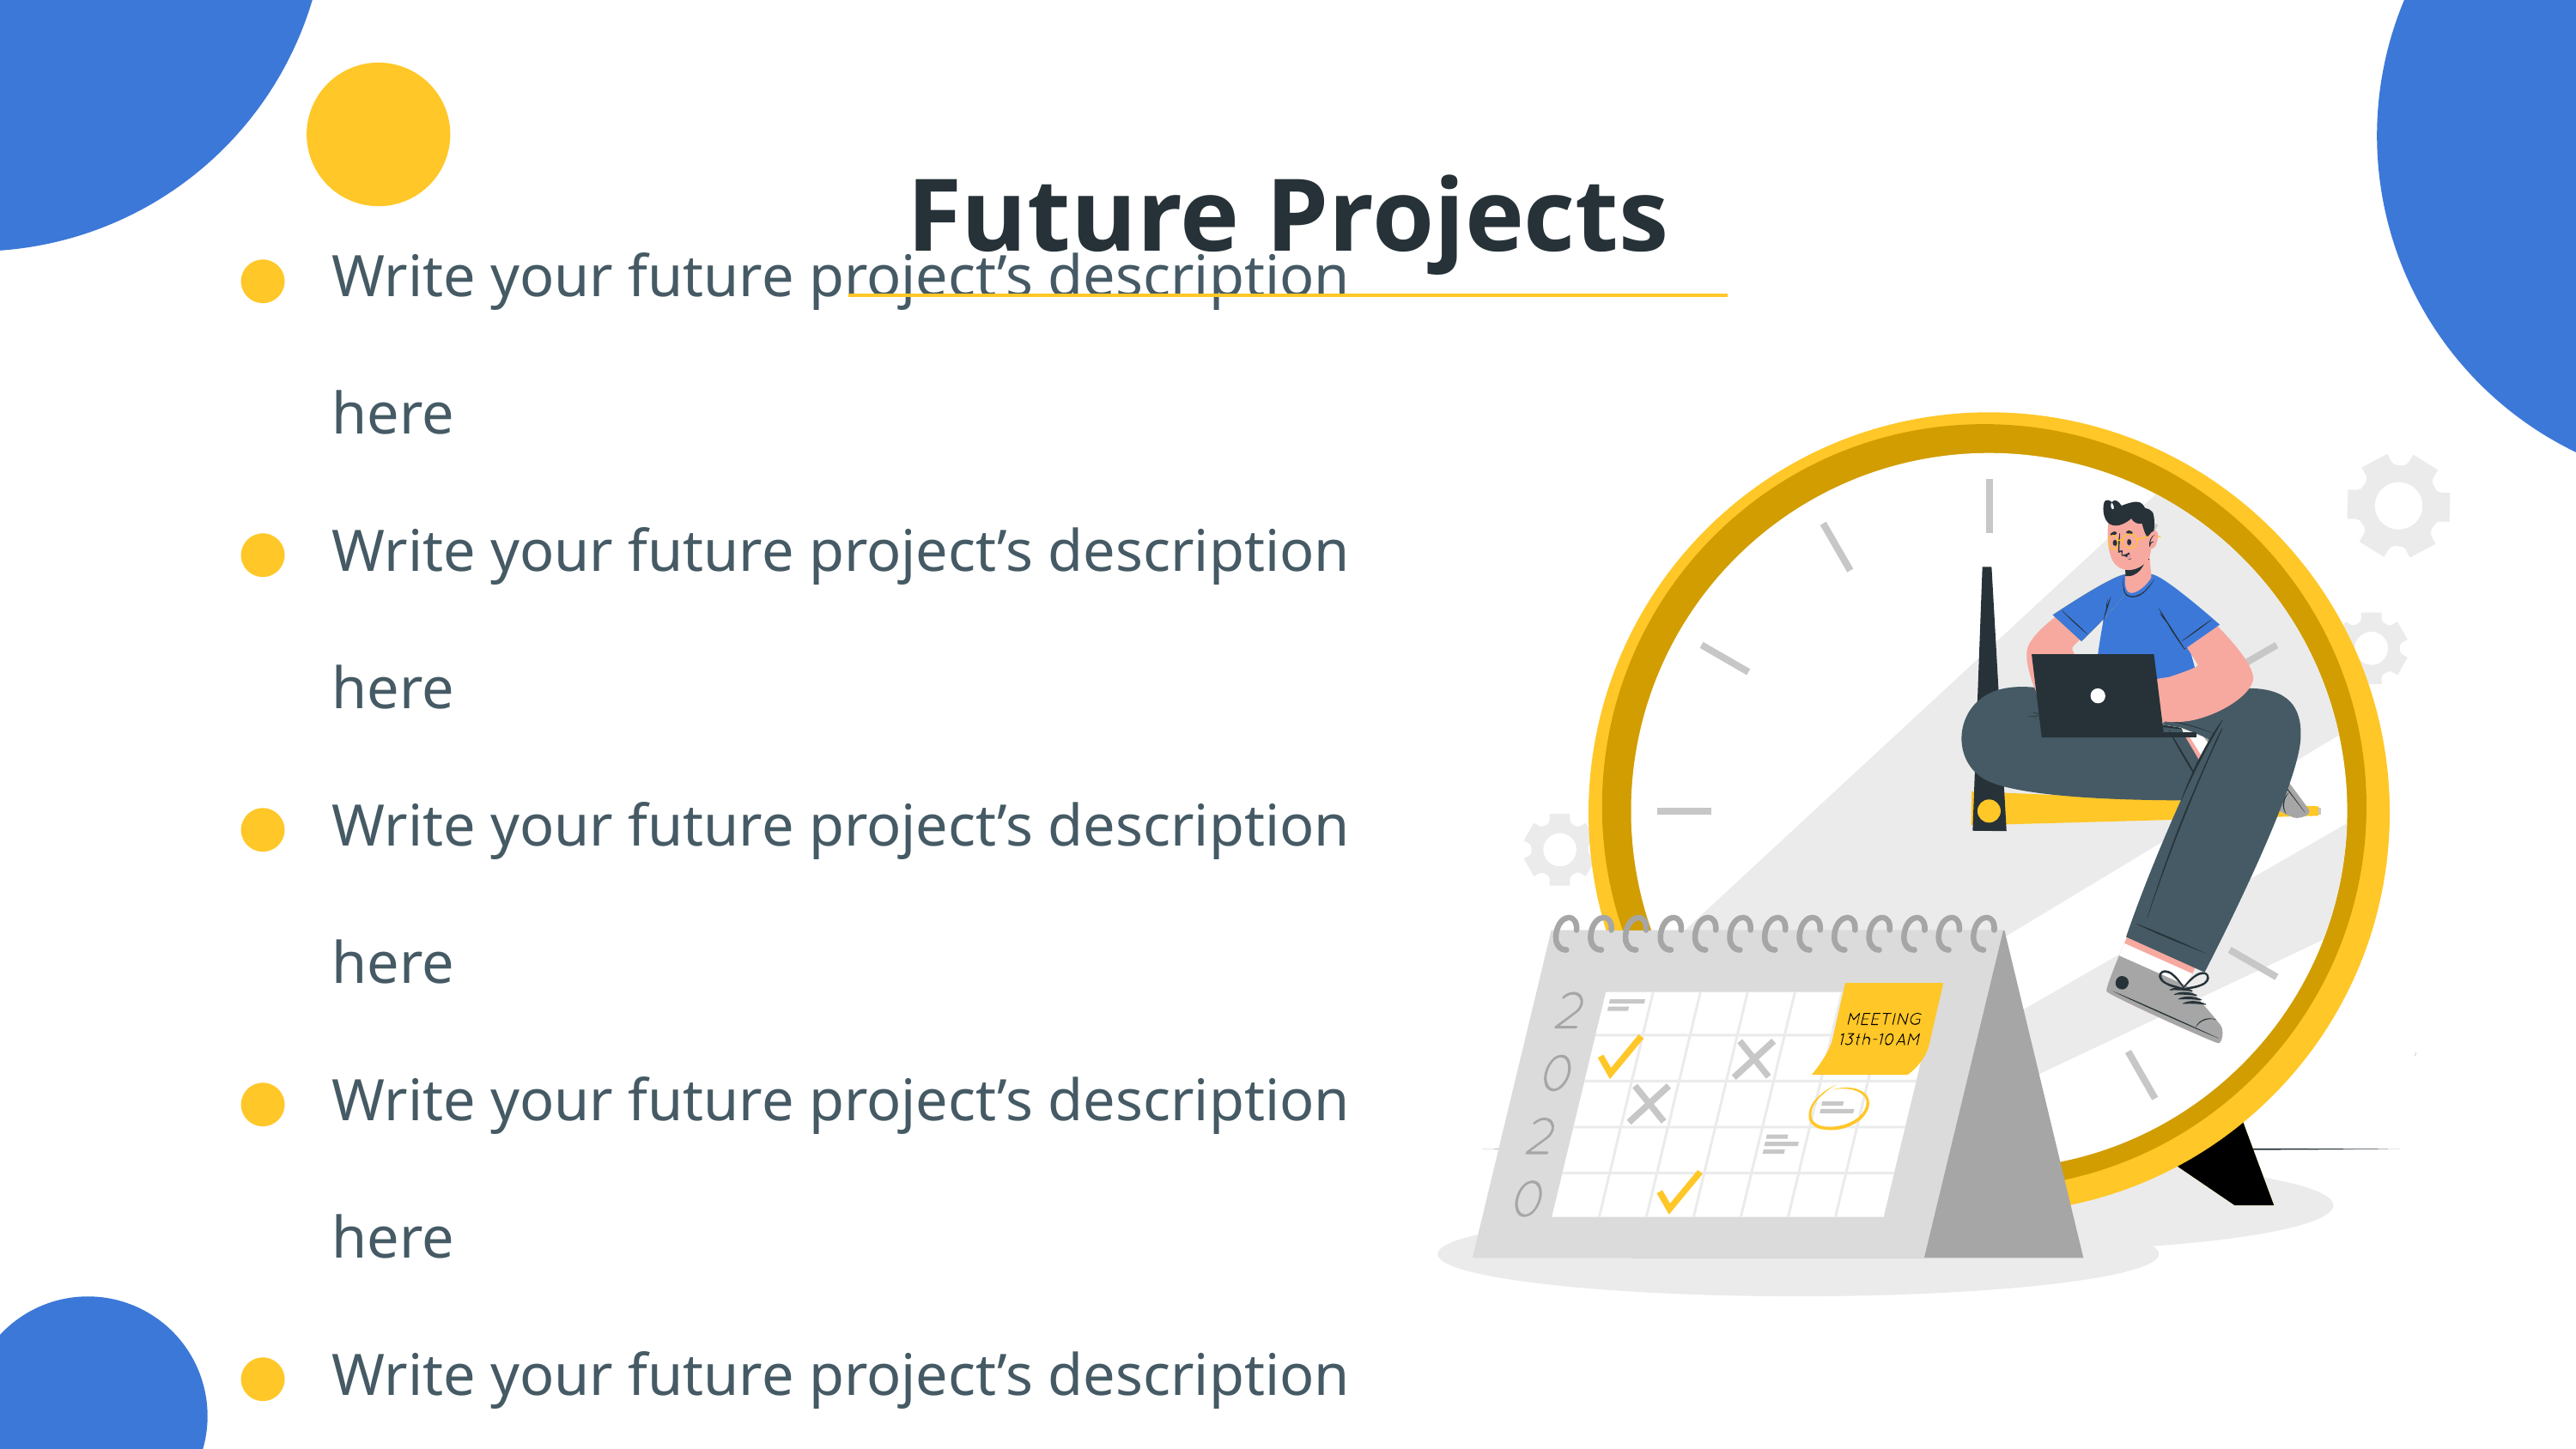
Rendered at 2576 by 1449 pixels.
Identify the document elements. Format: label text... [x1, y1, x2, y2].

list Write your future project’s description here Write your future project’s description here Write your future project’s description here Write your future project’s description here Write your future project’s description here [203, 418, 1432, 1297]
title Future Projects [203, 124, 2373, 287]
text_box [1437, 411, 2451, 1297]
